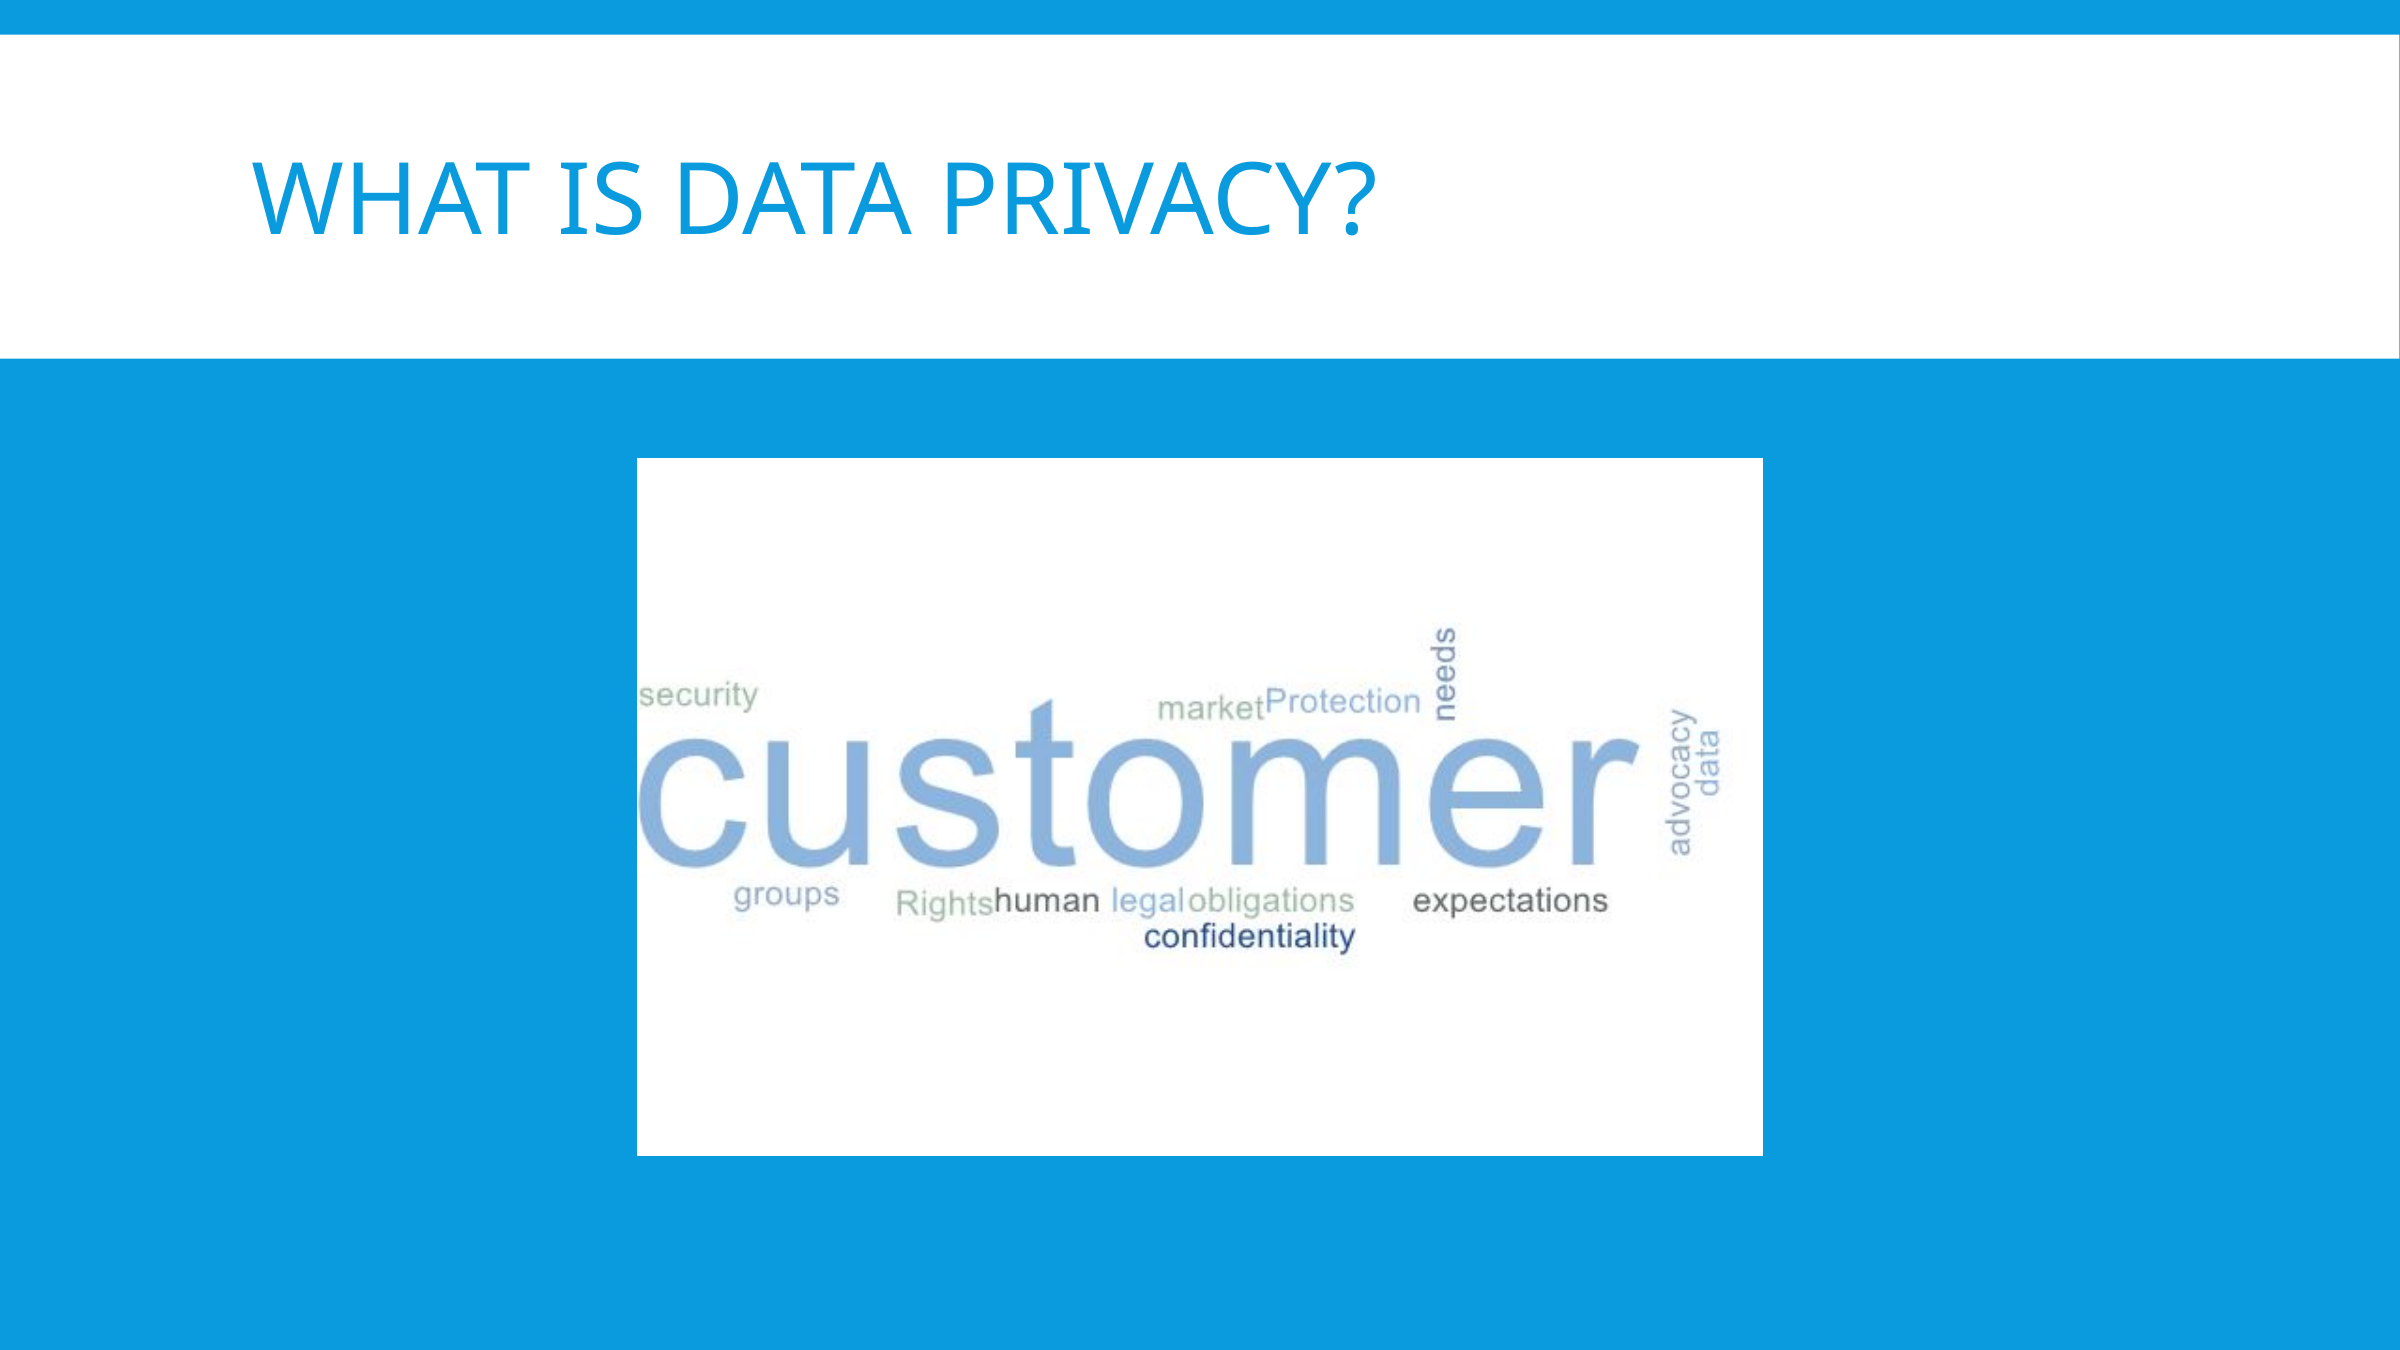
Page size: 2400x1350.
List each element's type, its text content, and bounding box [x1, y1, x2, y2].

title What is data privacy? [236, 55, 2163, 353]
picture [638, 459, 1762, 1155]
